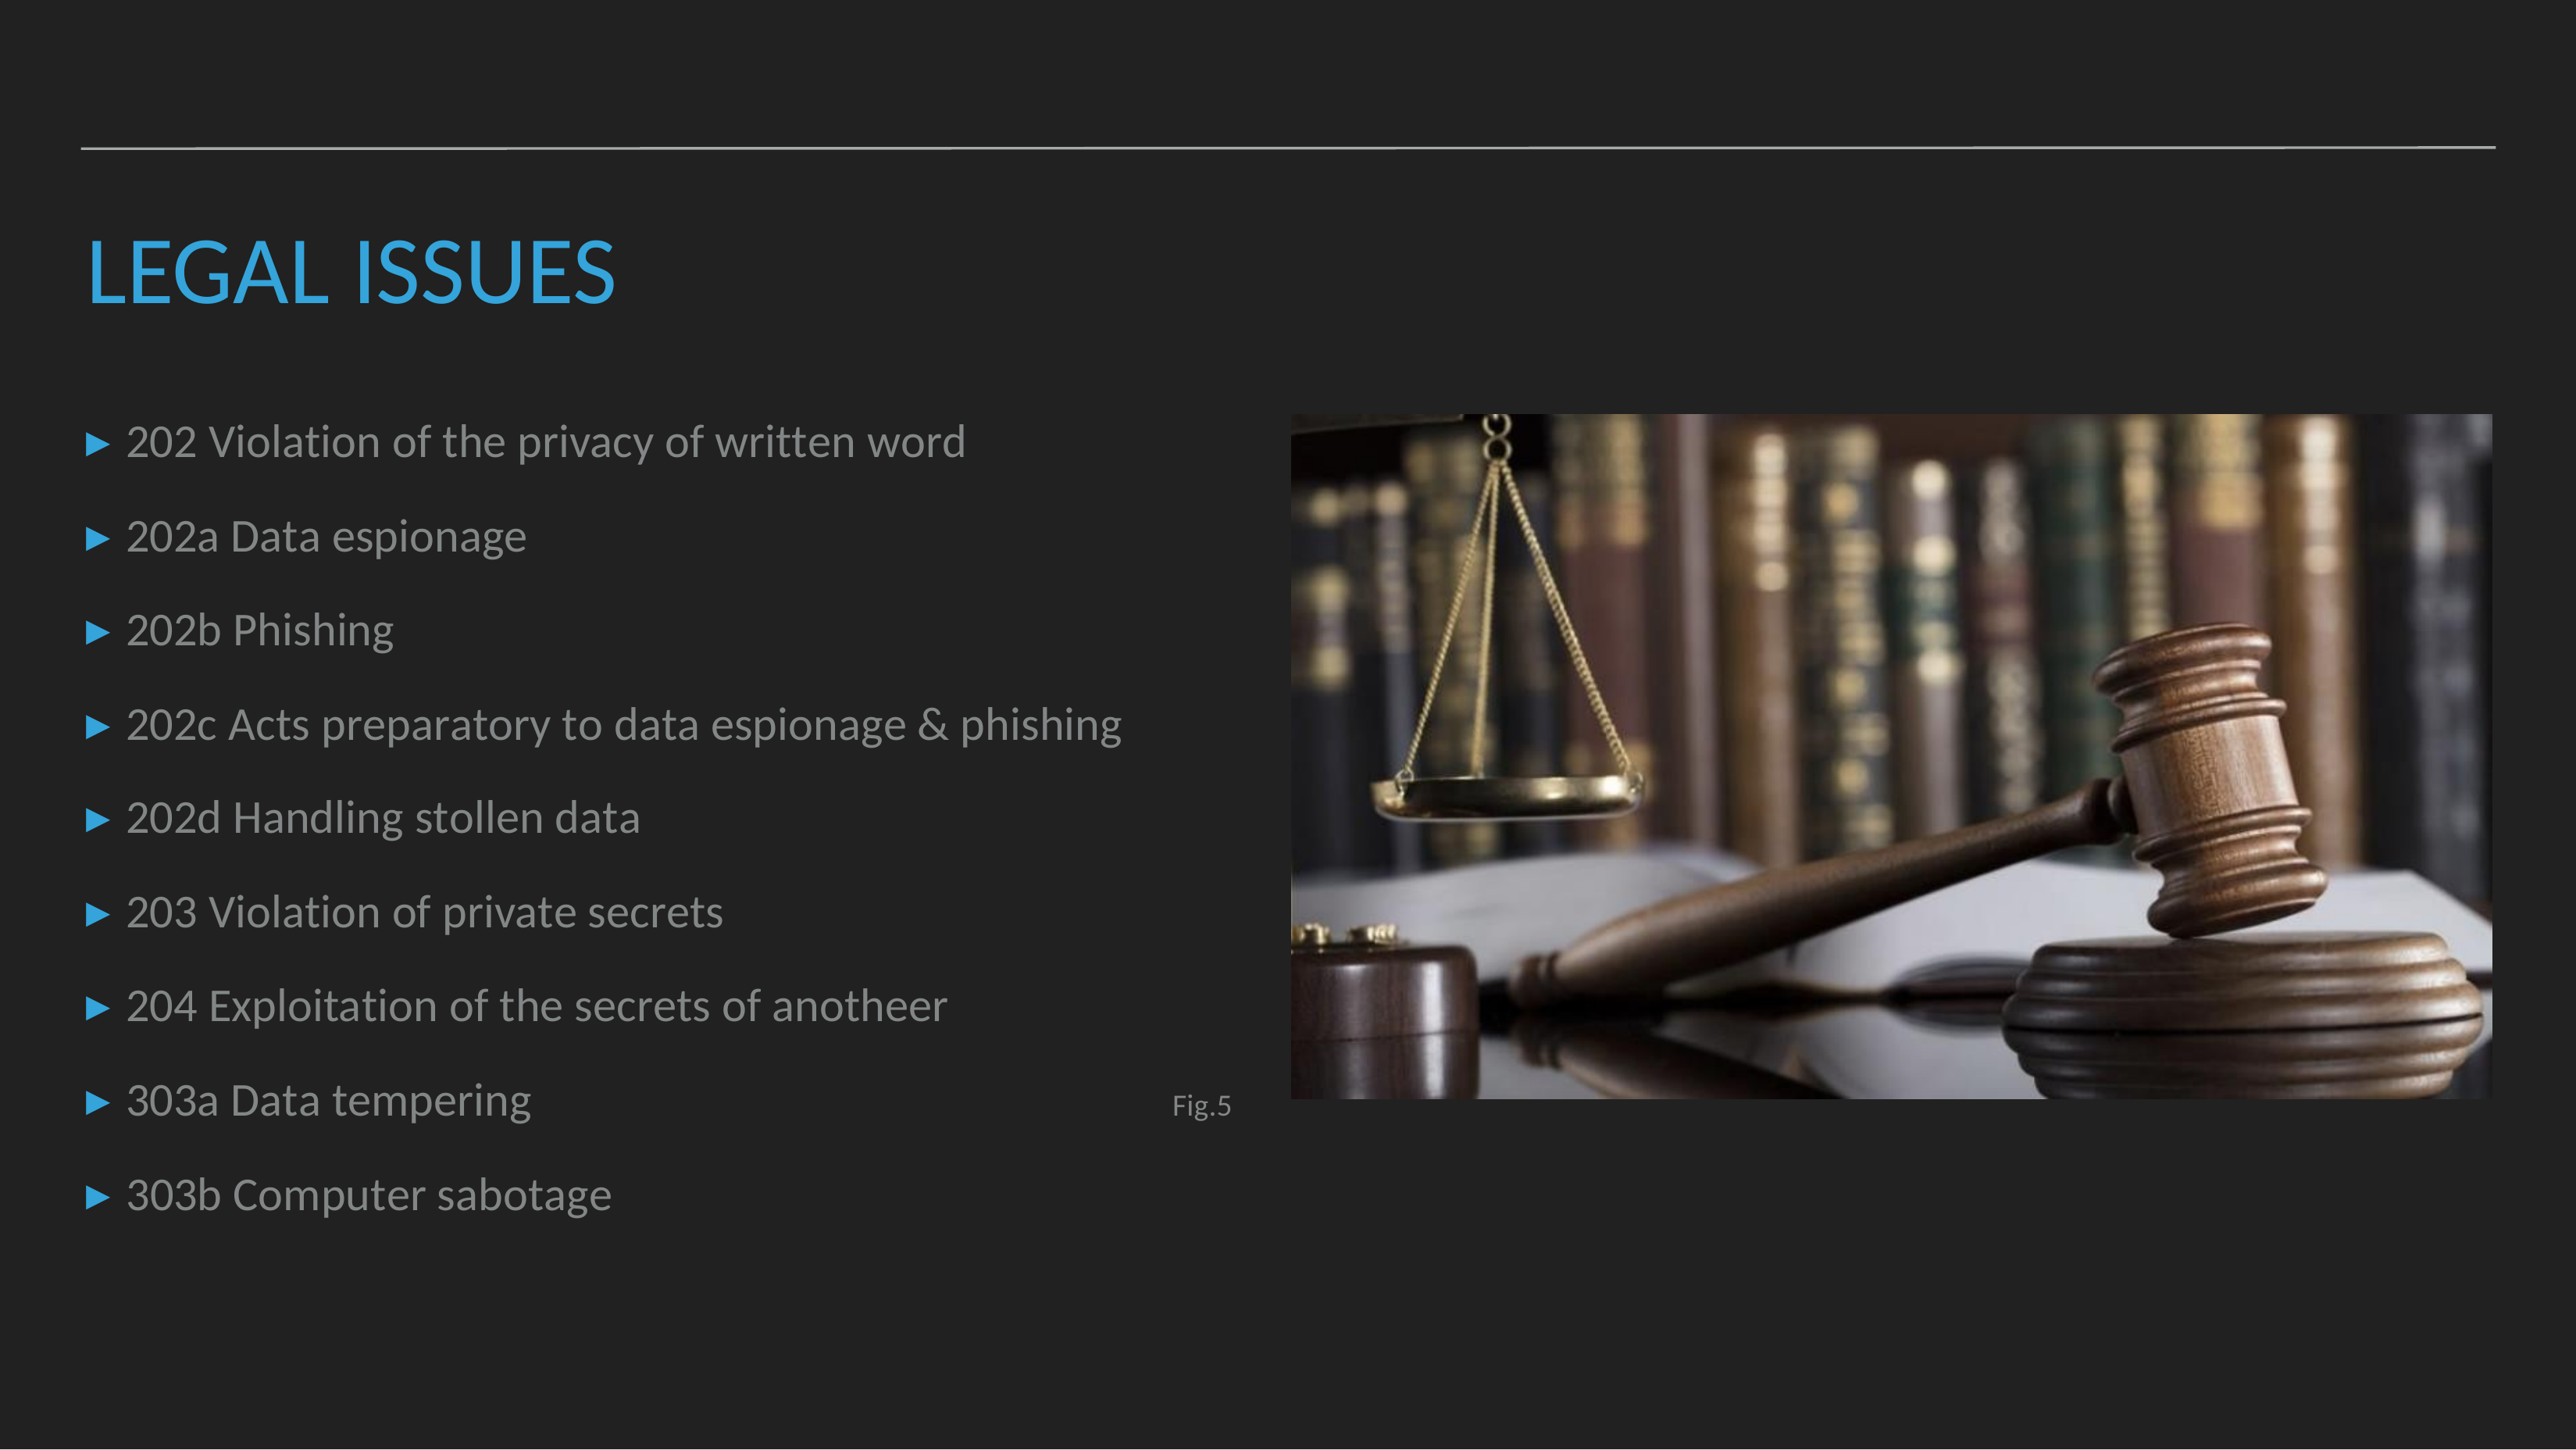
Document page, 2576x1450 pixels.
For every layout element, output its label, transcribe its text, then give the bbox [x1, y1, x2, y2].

text_box ▸ 202 Violation of the privacy of written word ▸ 202a Data espionage ▸ 202b Phishing ▸ 202c Acts preparatory to data espionage & phishing ▸ 202d Handling stollen data ▸ 203 Violation of private secrets ▸ 204 Exploitation of the secrets of anotheer [84, 406, 1126, 1031]
text_box Fig.5 [1171, 1083, 1234, 1123]
text_box ▸ 303a Data tempering [84, 1065, 542, 1127]
text_box ▸ 303b Computer sabotage [84, 1159, 621, 1221]
picture [1290, 414, 2492, 1100]
title LEGAL ISSUES [84, 205, 623, 406]
